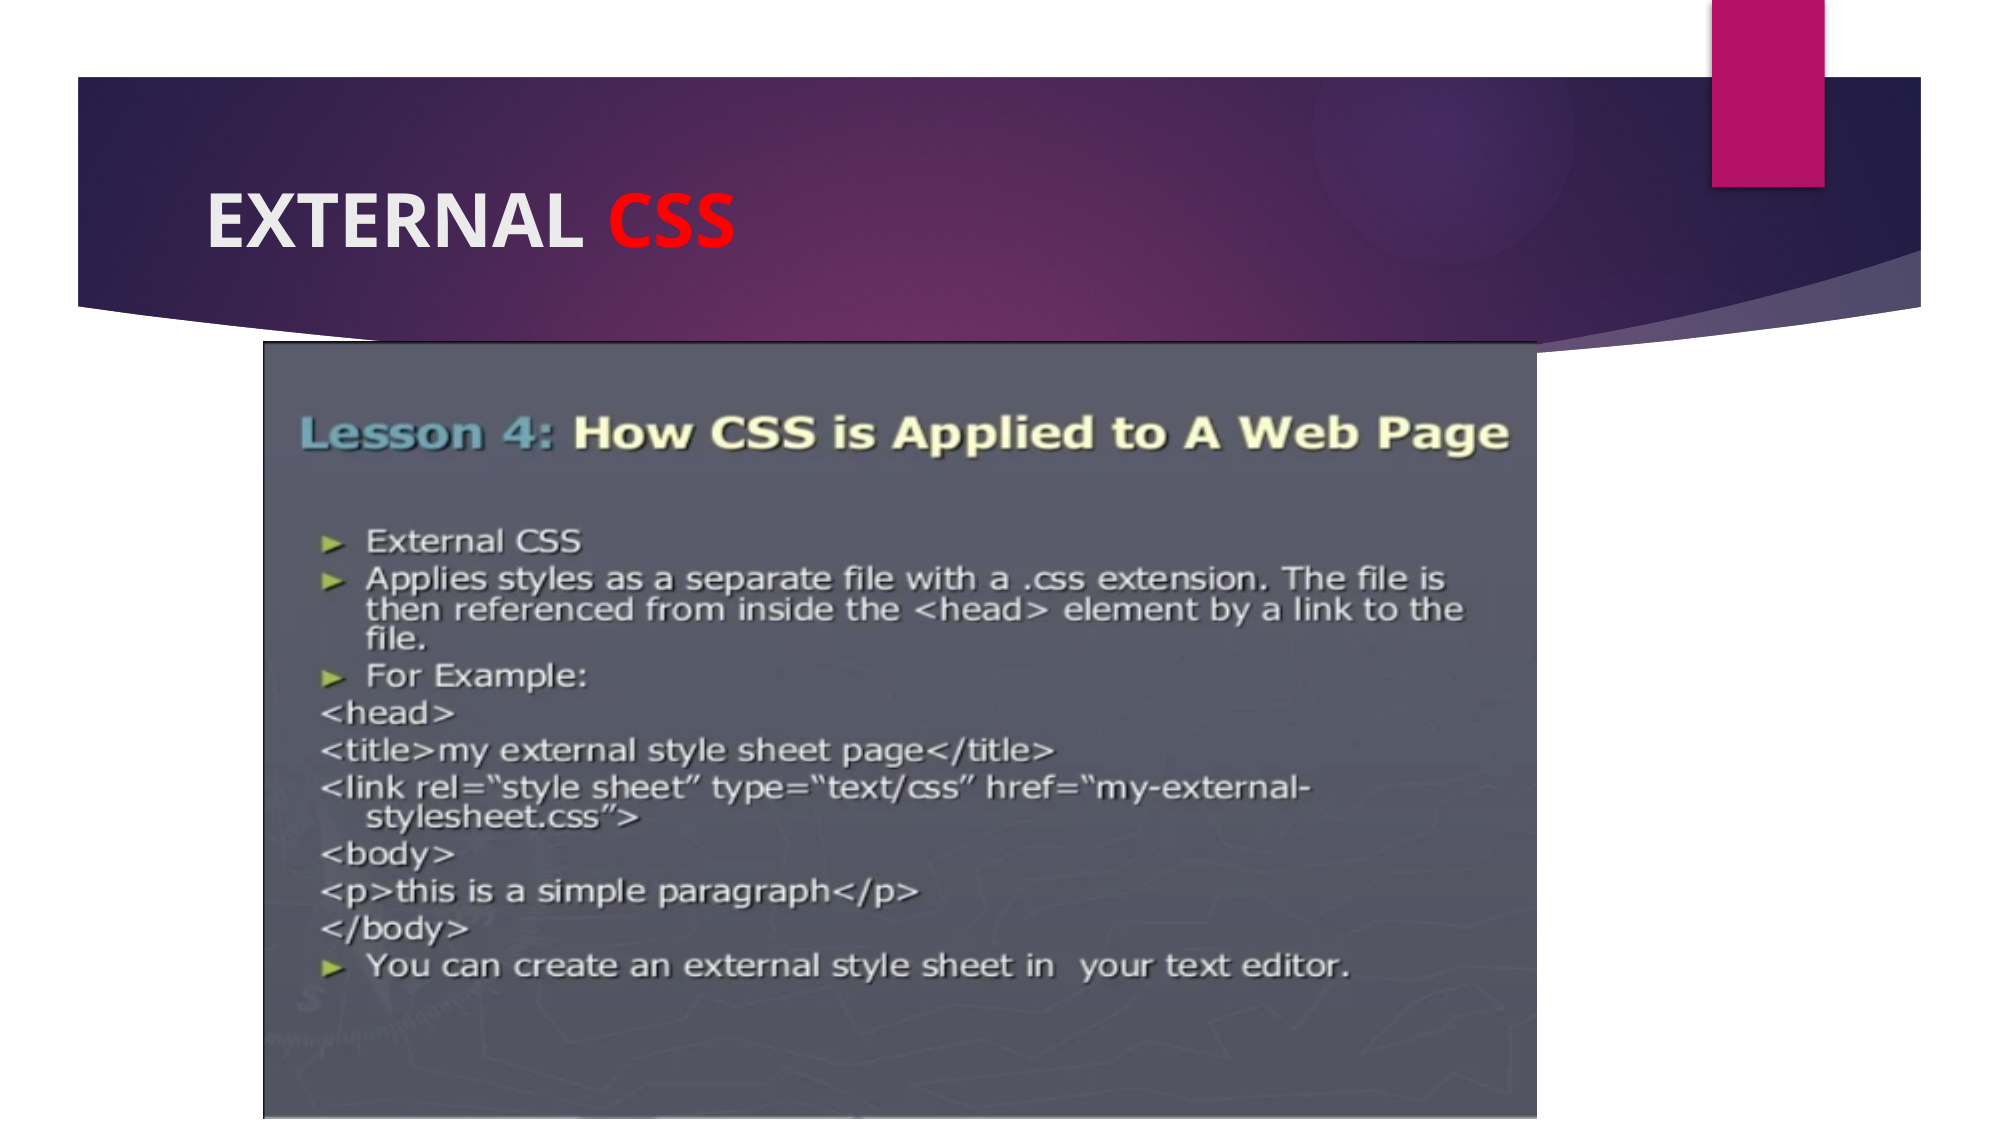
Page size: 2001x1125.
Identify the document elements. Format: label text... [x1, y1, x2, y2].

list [263, 341, 1537, 1120]
title EXTERNAL CSS [189, 159, 1627, 276]
